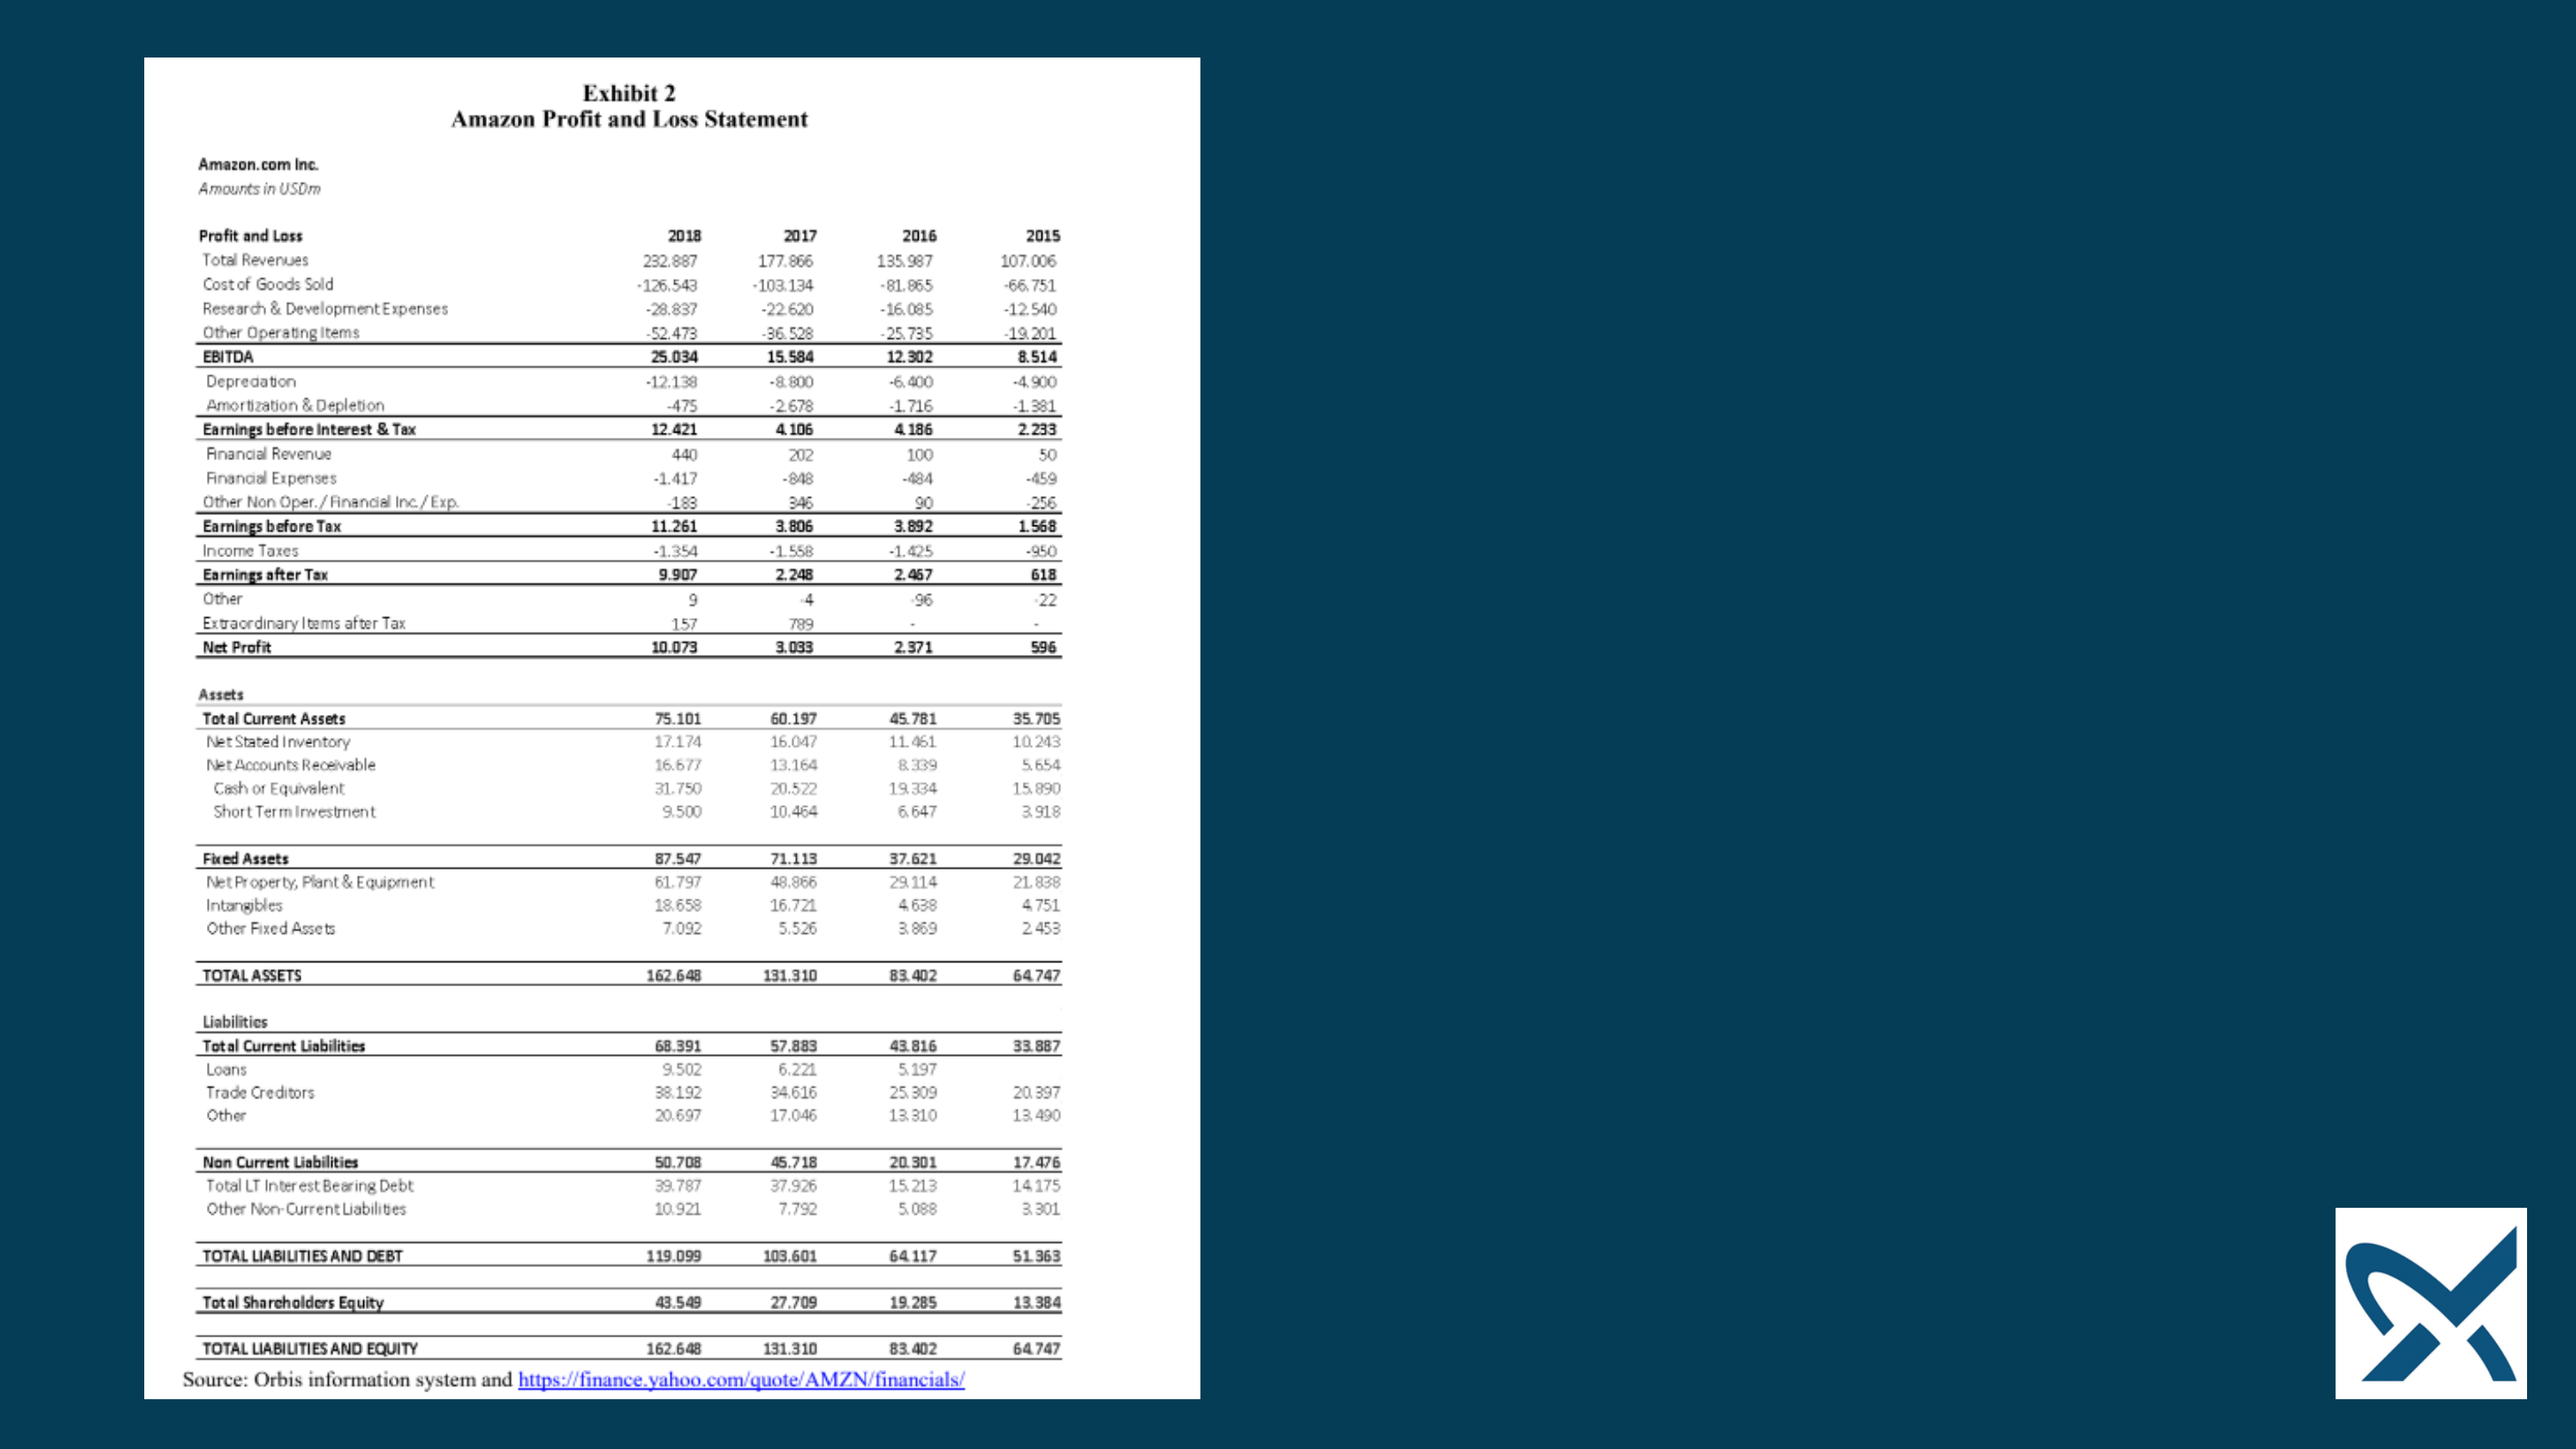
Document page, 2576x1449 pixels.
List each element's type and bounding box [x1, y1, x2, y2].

picture [145, 58, 1200, 1398]
picture [2336, 1209, 2526, 1398]
